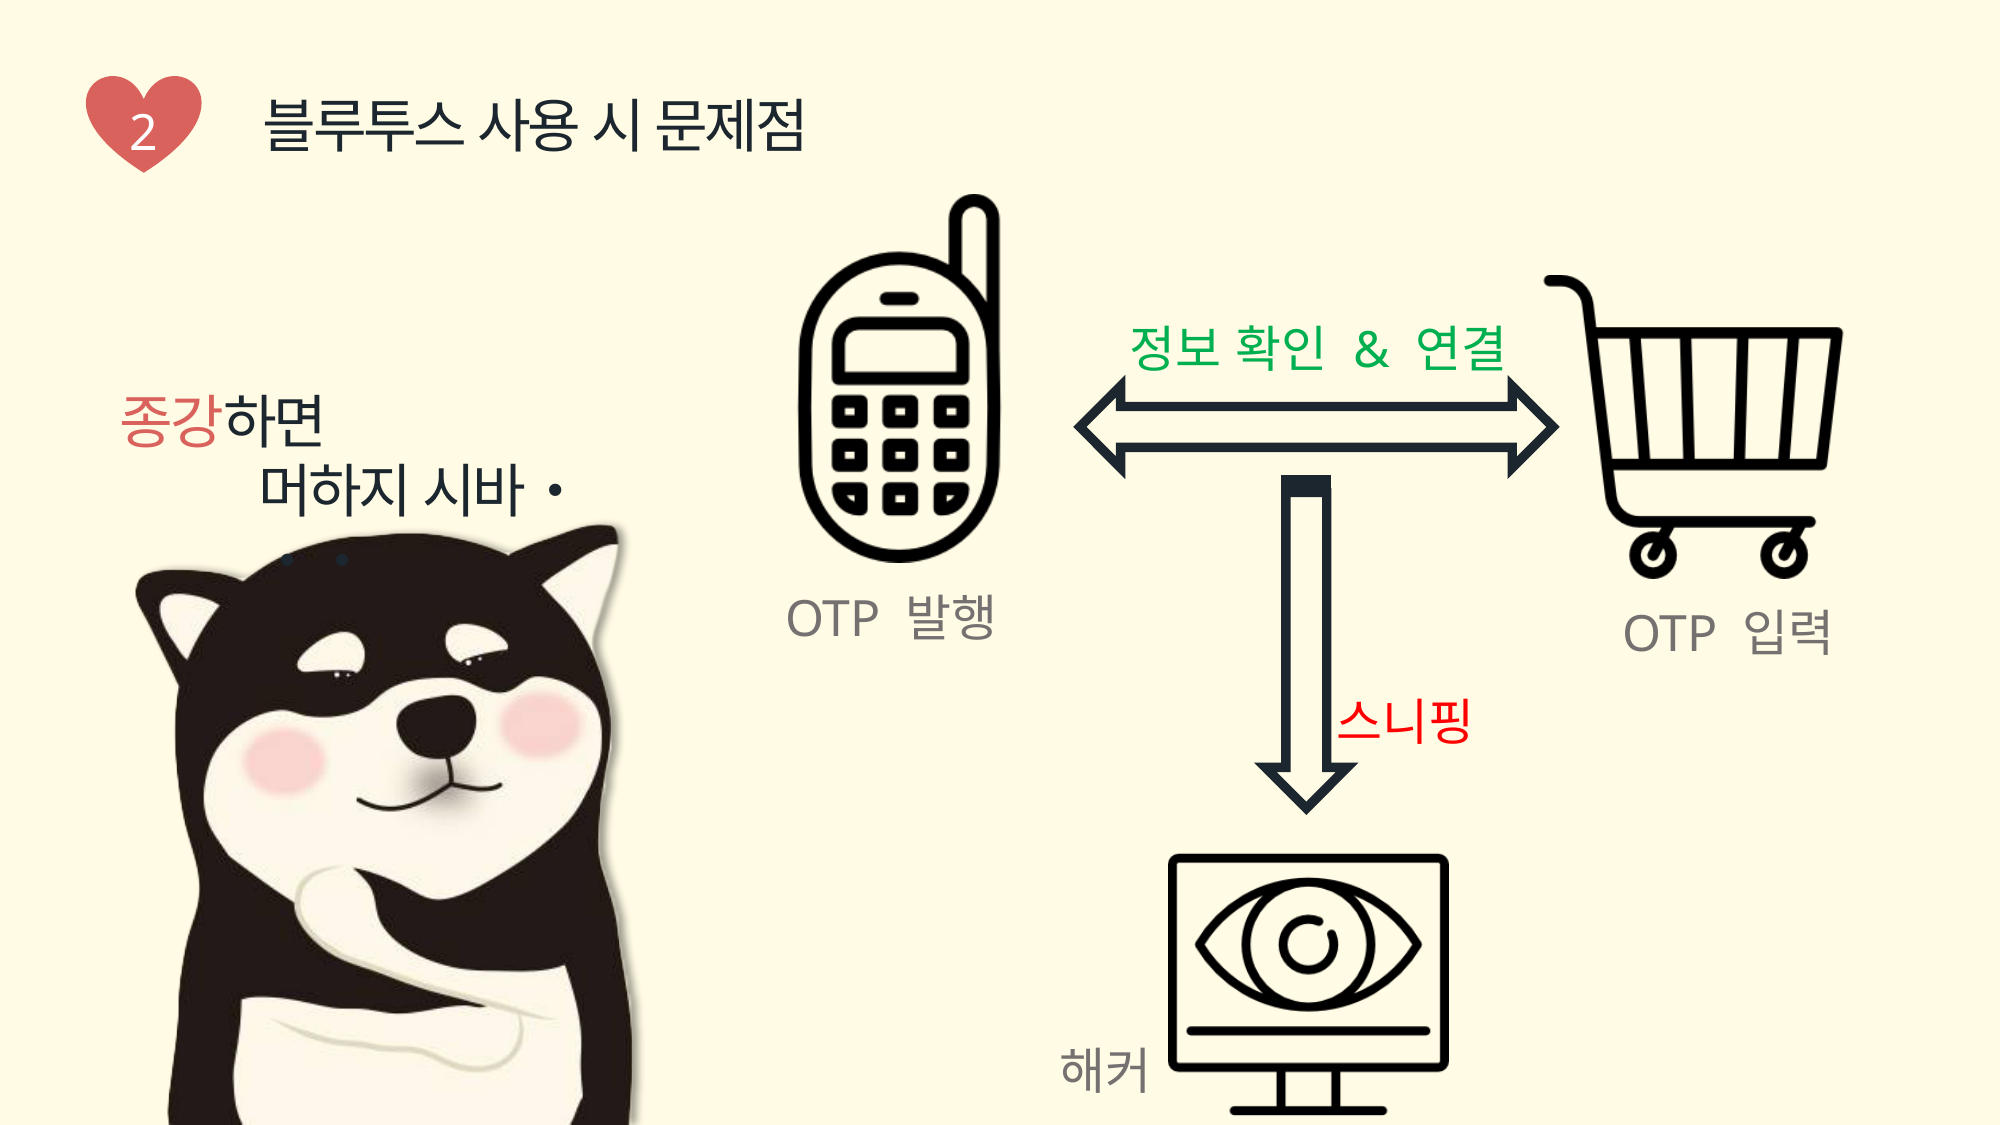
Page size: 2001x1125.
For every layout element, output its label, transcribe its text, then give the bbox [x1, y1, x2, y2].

text_box 정보 확인 & 연결 [1115, 309, 1540, 385]
text_box [1262, 484, 1350, 810]
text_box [86, 74, 202, 173]
text_box 블루투스 사용 시 문제점 [247, 81, 1051, 167]
text_box 머하지 시바‧‧‧ [243, 446, 649, 602]
picture [1541, 275, 1846, 580]
text_box 해커 [1045, 1031, 1168, 1107]
text_box OTP 발행 [770, 578, 1027, 654]
text_box 종강하면 [105, 377, 466, 463]
text_box 스니핑 [1322, 682, 1498, 758]
picture [715, 194, 1084, 563]
picture [134, 524, 634, 1125]
picture [1168, 844, 1449, 1125]
text_box OTP 입력 [1607, 594, 1868, 669]
text_box [1084, 385, 1541, 471]
text_box [1285, 479, 1328, 483]
